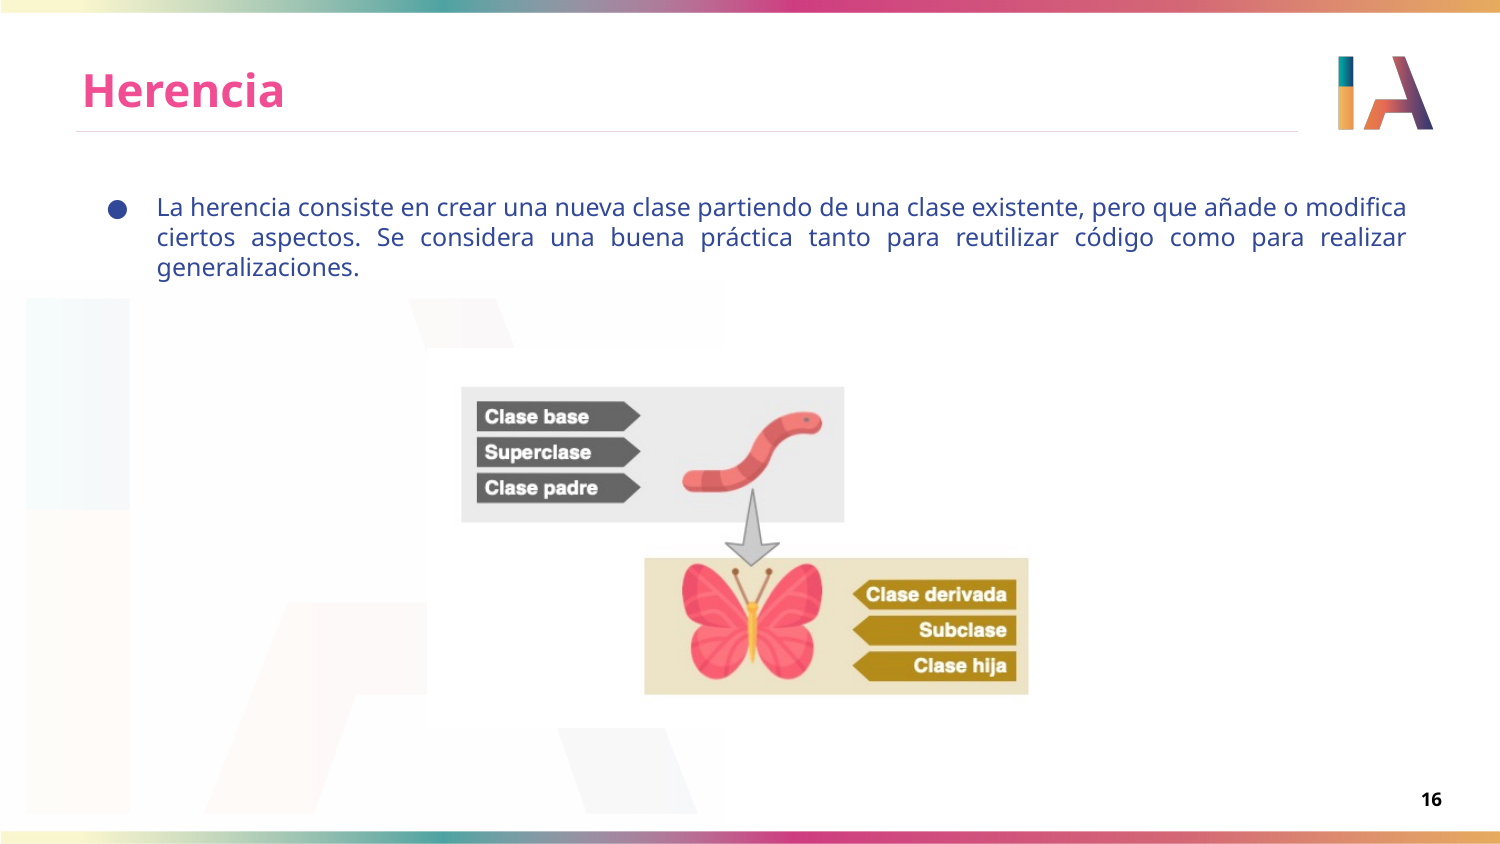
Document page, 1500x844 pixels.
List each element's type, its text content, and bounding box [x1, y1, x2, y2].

slide_number ‹#› [1414, 781, 1457, 829]
picture [0, 280, 1500, 844]
list Herencia [76, 59, 1330, 99]
text_box La herencia consiste en crear una nueva clase partiendo de una clase existente, pero que añade o modifica ciertos aspectos. Se considera una buena práctica tanto para reutilizar código como para realizar generalizaciones. [76, 99, 1415, 374]
picture [1335, 54, 1437, 132]
picture [0, 0, 1500, 13]
